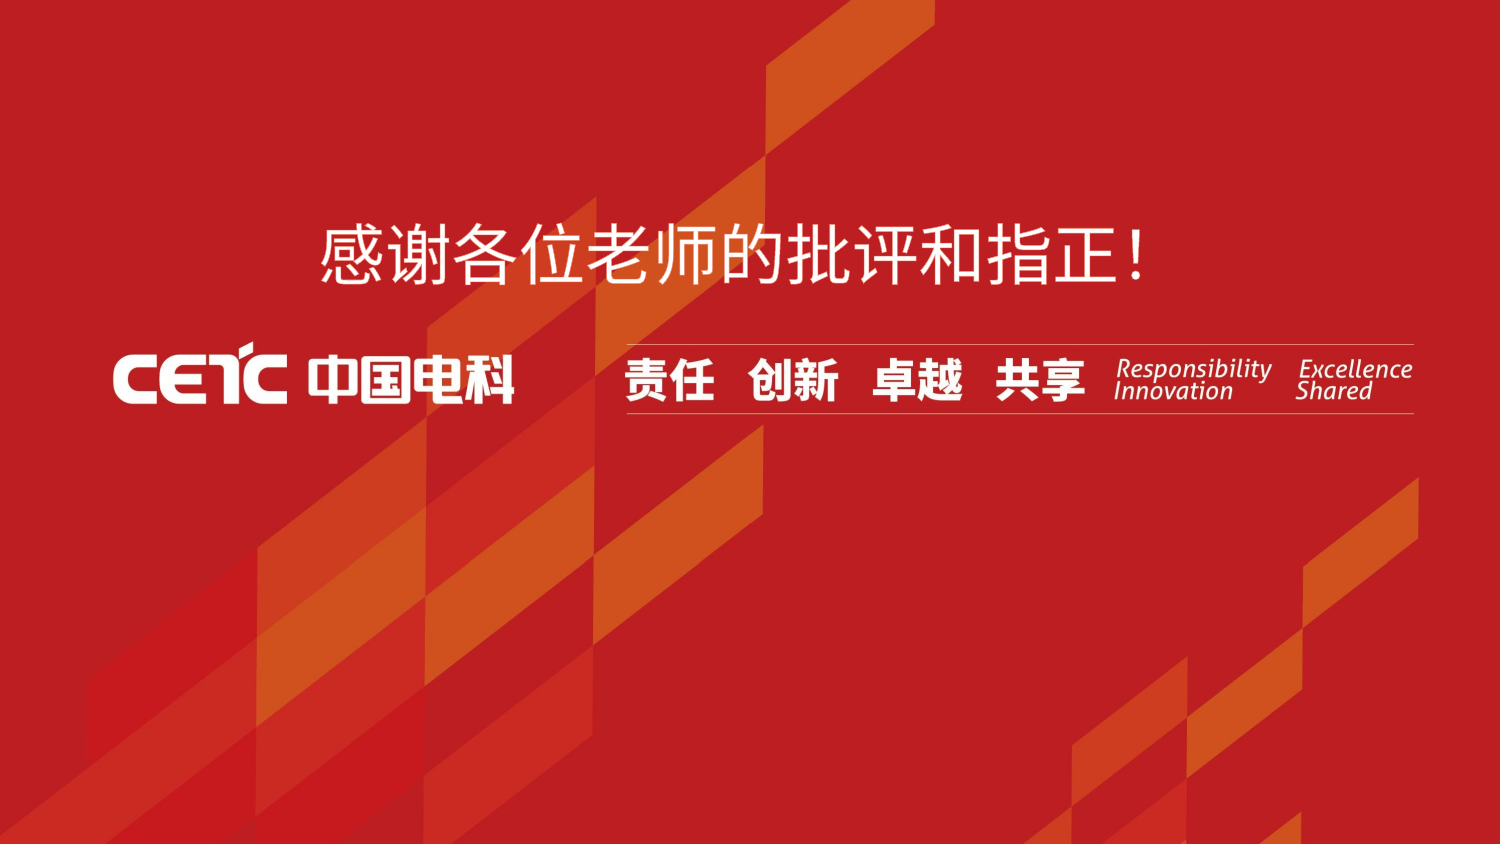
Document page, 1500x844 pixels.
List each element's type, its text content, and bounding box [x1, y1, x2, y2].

text_box 感谢各位老师的批评和指正！ [303, 205, 1174, 300]
picture [0, 0, 1500, 844]
